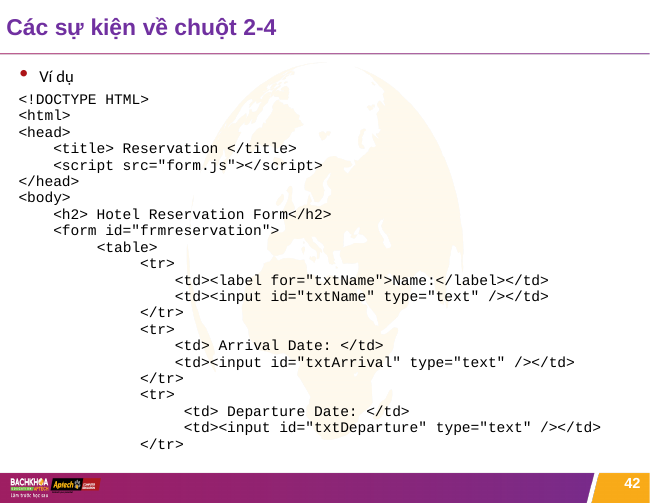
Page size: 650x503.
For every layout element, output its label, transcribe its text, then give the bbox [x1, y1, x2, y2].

text_box <!DOCTYPE HTML> <html> <head> <title> Reservation </title> <script src="form.js"></script> </head> <body> <h2> Hotel Reservation Form</h2> <form id="frmreservation"> <table> <tr> <td><label for="txtName">Name:</label></td> <td><input id="txtName" type="text" /></td> </tr> <tr> <td> Arrival Date: </td> <td><input id="txtArrival" type="text" /></td> </tr> <tr> <td> Departure Date: </td> <td><input id="txtDeparture" type="text" /></td> </tr> [18, 90, 639, 453]
picture [0, 61, 650, 503]
text_box [0, 0, 5, 61]
slide_number 42 [617, 340, 646, 503]
text_box [364, 0, 650, 61]
title Các sự kiện về chuột 2-4 [5, 0, 364, 68]
text_box Ví dụ [18, 65, 75, 87]
